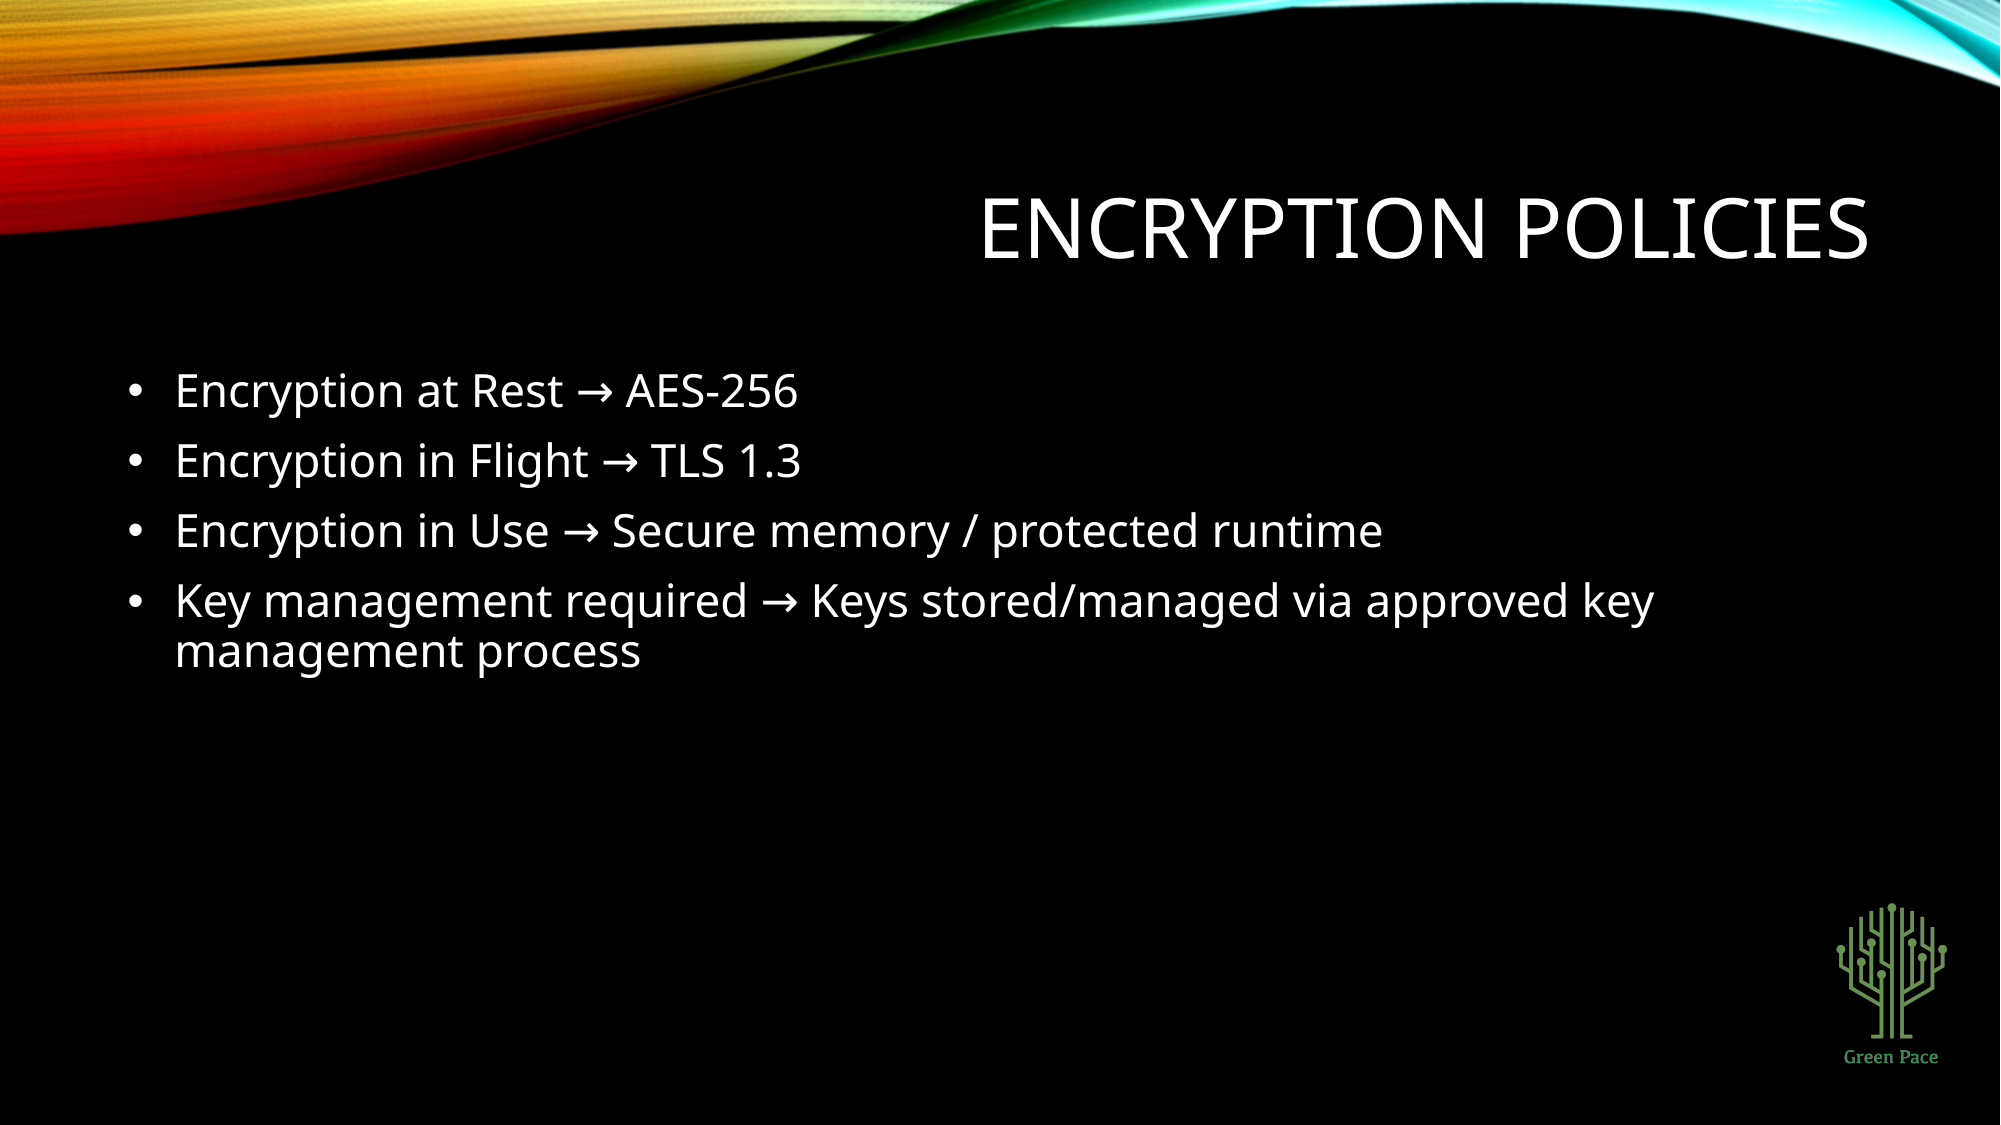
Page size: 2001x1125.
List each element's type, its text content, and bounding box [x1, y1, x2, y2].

list Encryption at Rest → AES-256 Encryption in Flight → TLS 1.3 Encryption in Use → Secure memory / protected runtime Key management required → Keys stored/managed via approved key management process [112, 360, 1888, 1021]
picture [1817, 892, 1964, 1082]
picture [0, 0, 2000, 237]
title ENCRYPTION POLICIES [474, 125, 1888, 338]
